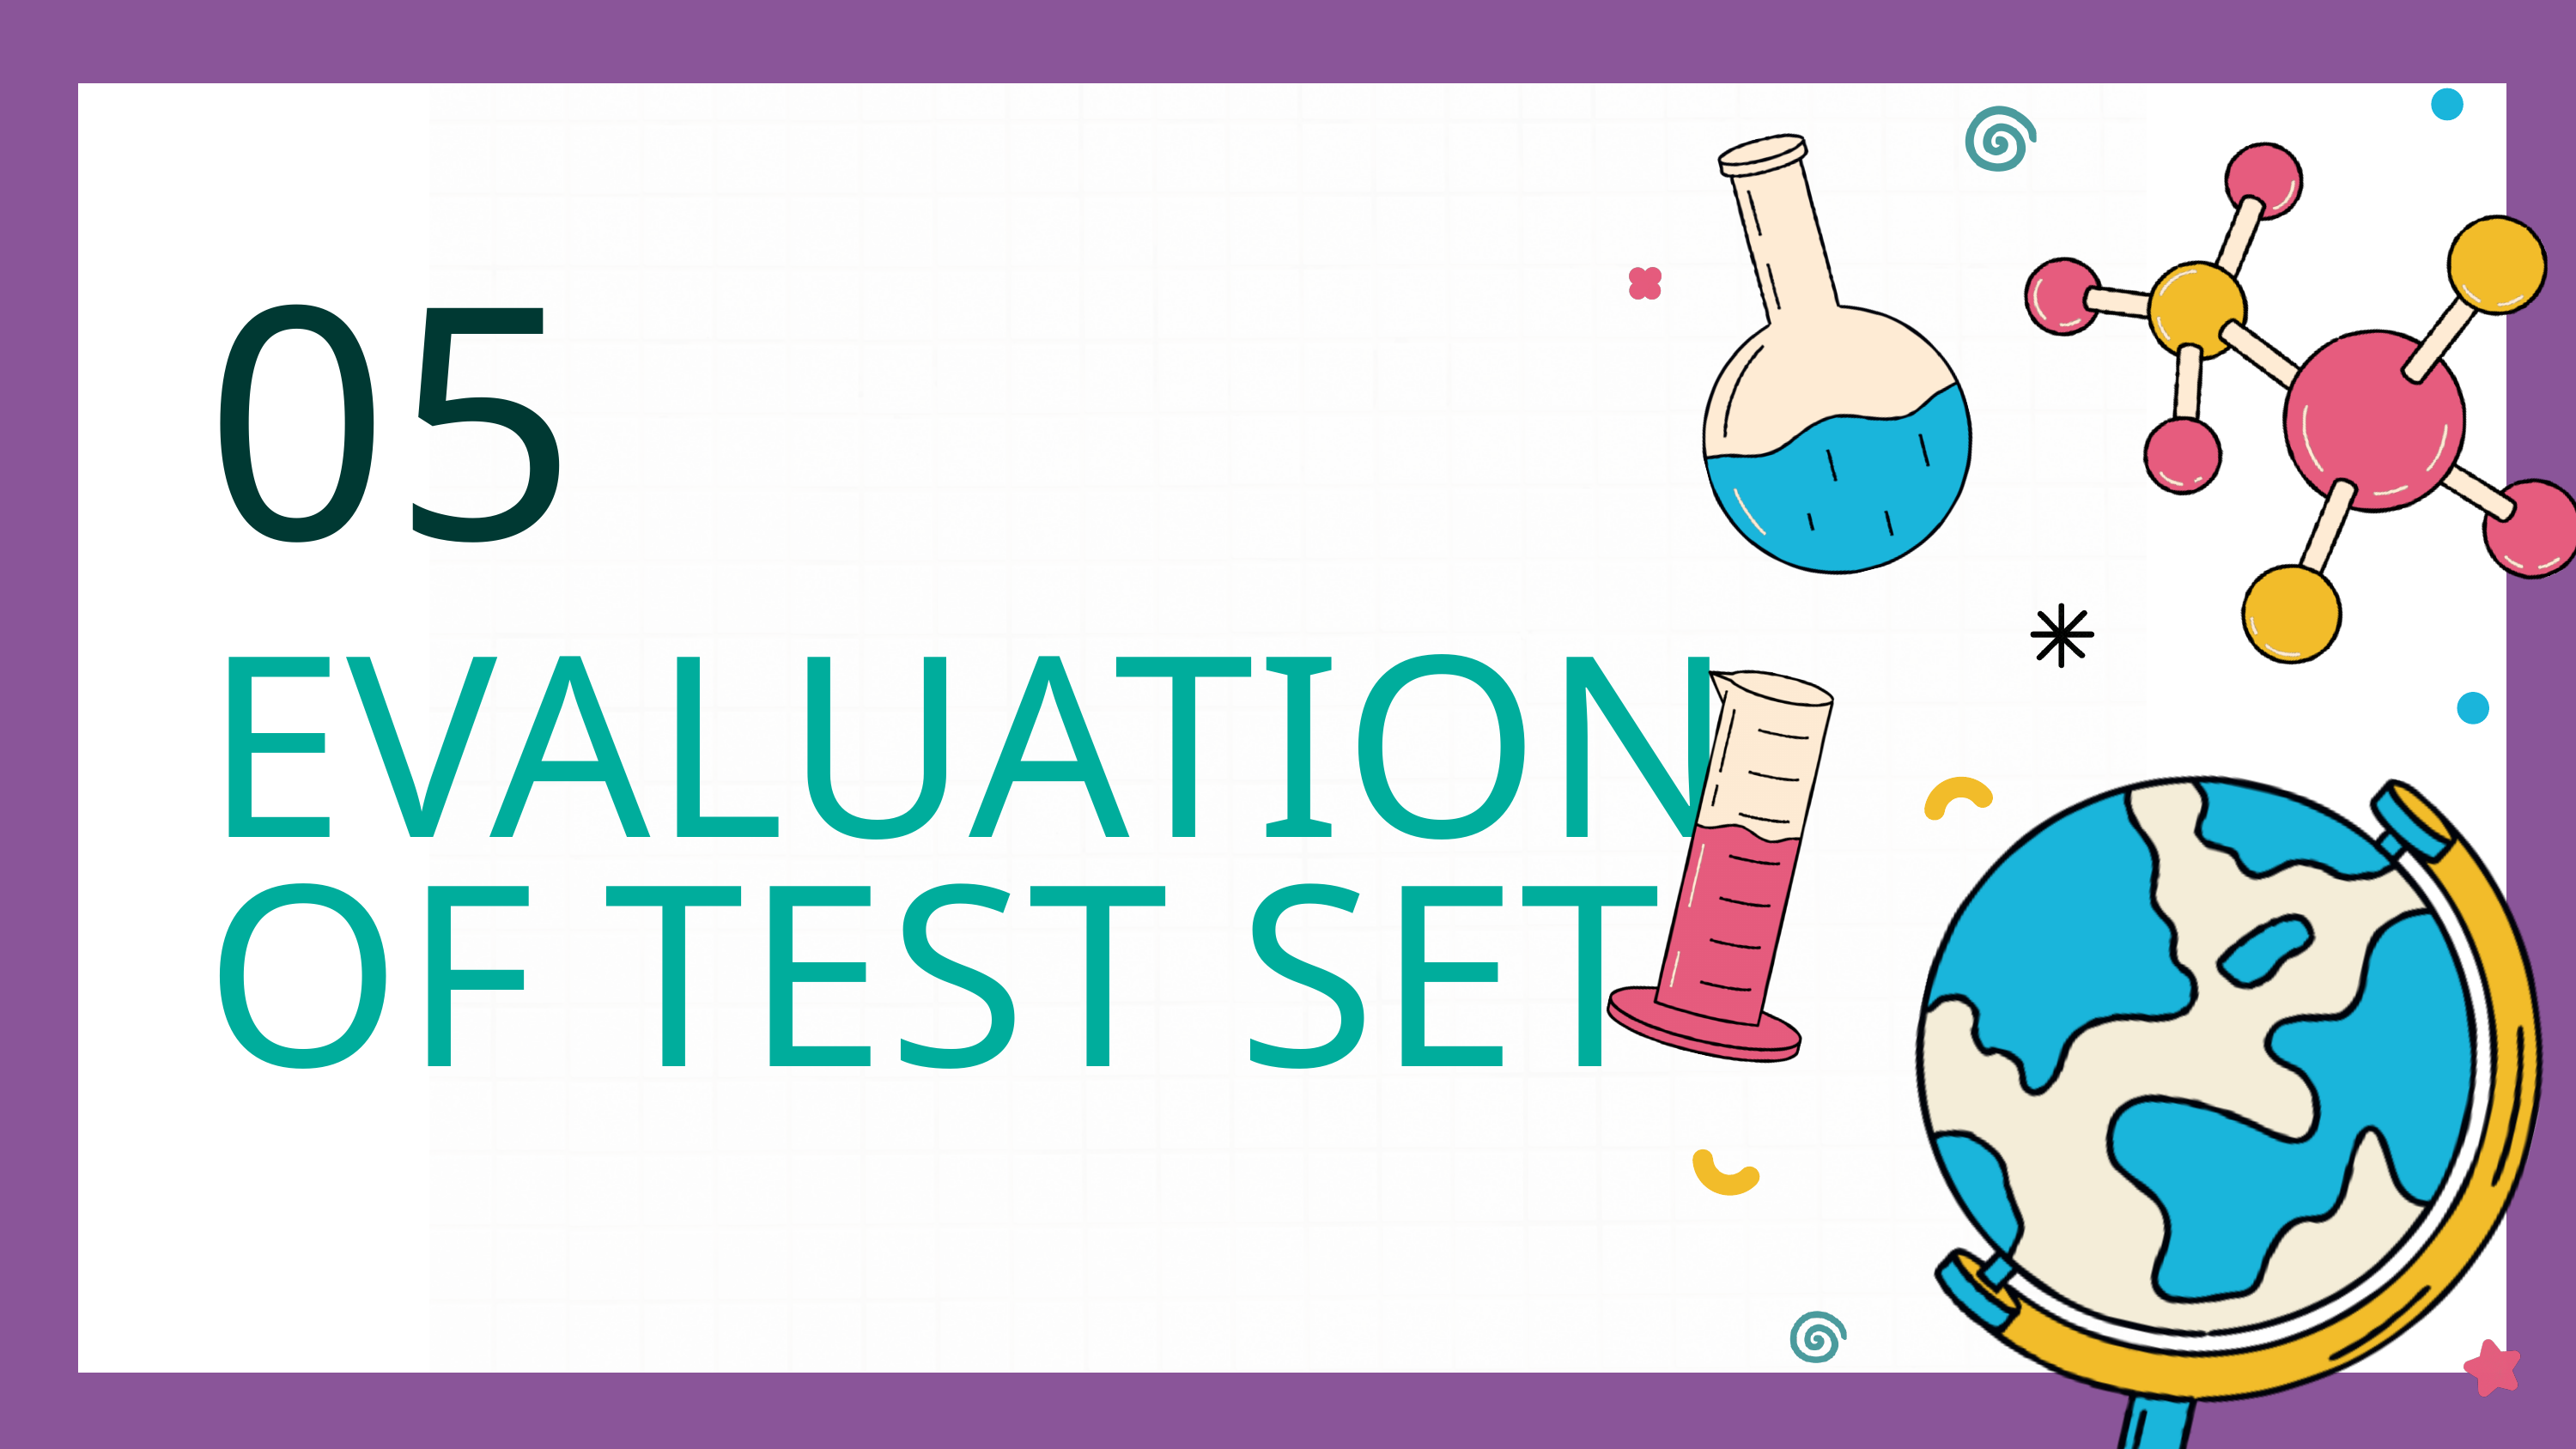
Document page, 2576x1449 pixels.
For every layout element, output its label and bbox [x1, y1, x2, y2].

picture [1628, 266, 1662, 300]
picture [2029, 138, 2576, 669]
picture [1641, 670, 1840, 1058]
text_box [2430, 88, 2464, 121]
text_box [1921, 777, 1992, 815]
text_box [2457, 691, 2490, 724]
text_box [0, 0, 2576, 1449]
picture [1956, 104, 2038, 177]
picture [1680, 130, 1950, 578]
picture [1782, 1309, 1848, 1367]
text_box [1687, 1156, 1759, 1195]
picture [1886, 745, 2524, 1449]
